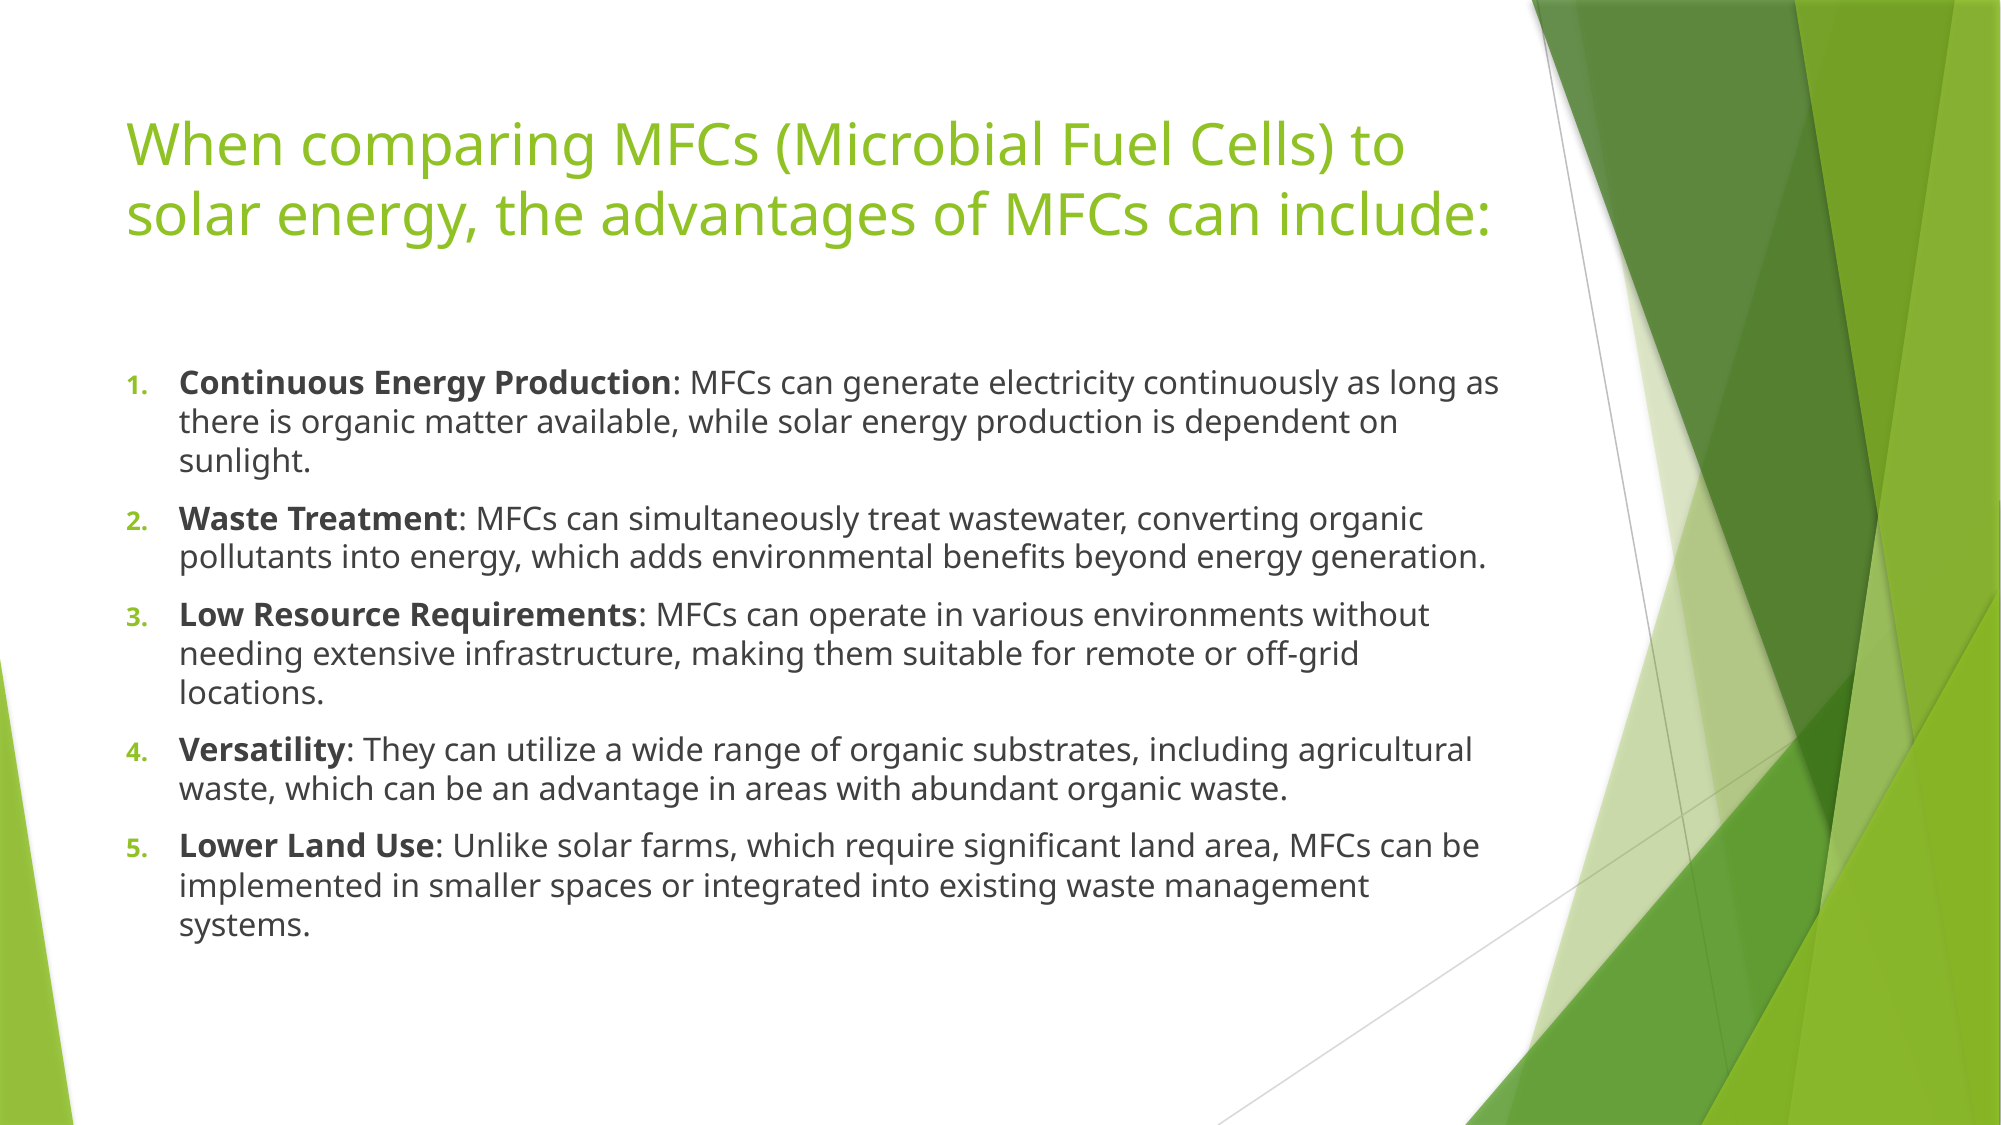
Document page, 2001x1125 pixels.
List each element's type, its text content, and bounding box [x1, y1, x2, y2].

title When comparing MFCs (Microbial Fuel Cells) to solar energy, the advantages of MFCs can include: [111, 99, 1522, 317]
list Continuous Energy Production: MFCs can generate electricity continuously as long as there is organic matter available, while solar energy production is dependent on sunlight. Waste Treatment: MFCs can simultaneously treat wastewater, converting organic pollutants into energy, which adds environmental benefits beyond energy generation. Low Resource Requirements: MFCs can operate in various environments without needing extensive infrastructure, making them suitable for remote or off-grid locations. Versatility: They can utilize a wide range of organic substrates, including agricultural waste, which can be an advantage in areas with abundant organic waste. Lower Land Use: Unlike solar farms, which require significant land area, MFCs can be implemented in smaller spaces or integrated into existing waste management systems. [111, 354, 1522, 992]
